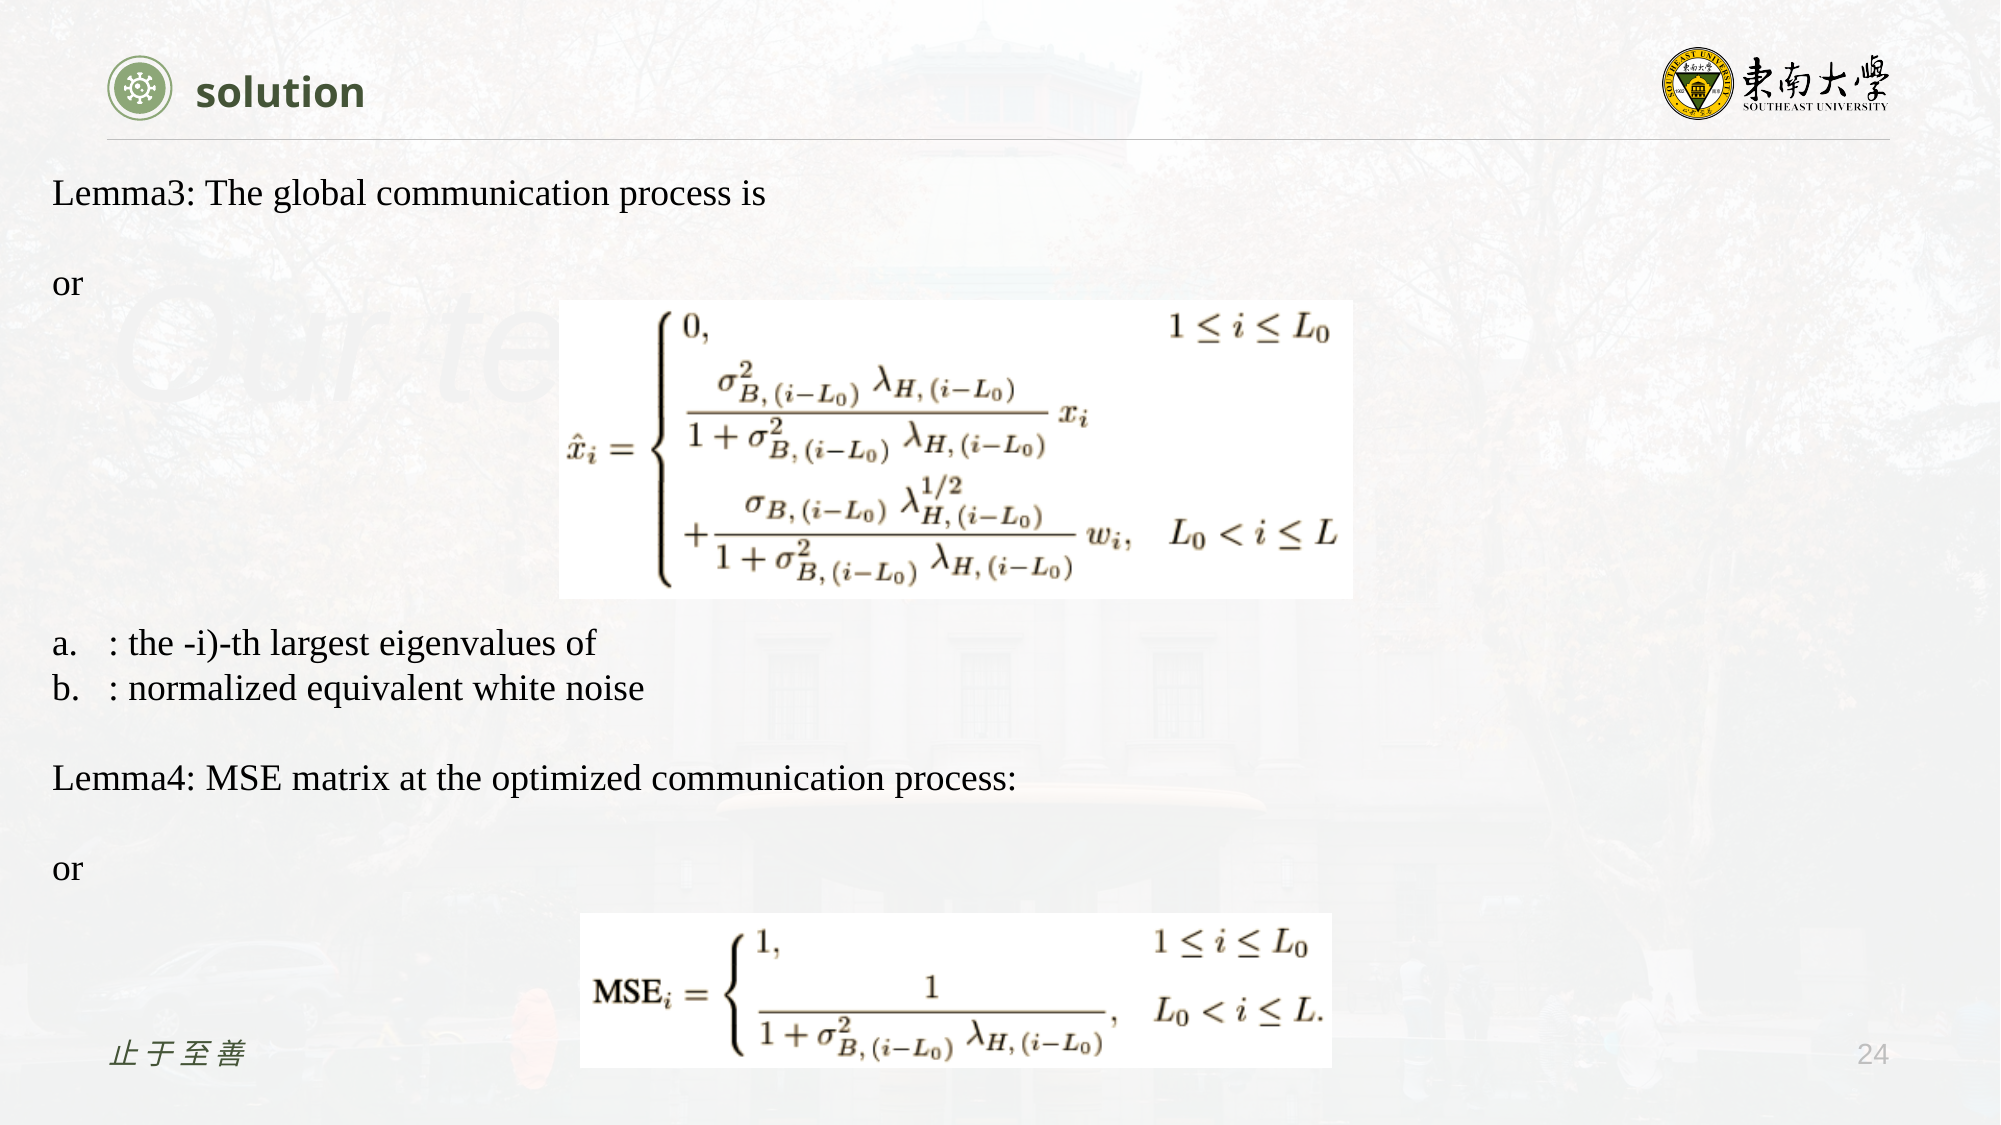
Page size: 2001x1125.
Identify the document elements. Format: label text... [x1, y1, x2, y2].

text_box solution [195, 58, 1659, 124]
slide_number 24 [1439, 1022, 1890, 1083]
picture [580, 913, 1332, 1068]
picture [559, 300, 1353, 599]
picture [1662, 47, 1889, 120]
slide_number 止于至善 [108, 1022, 657, 1083]
